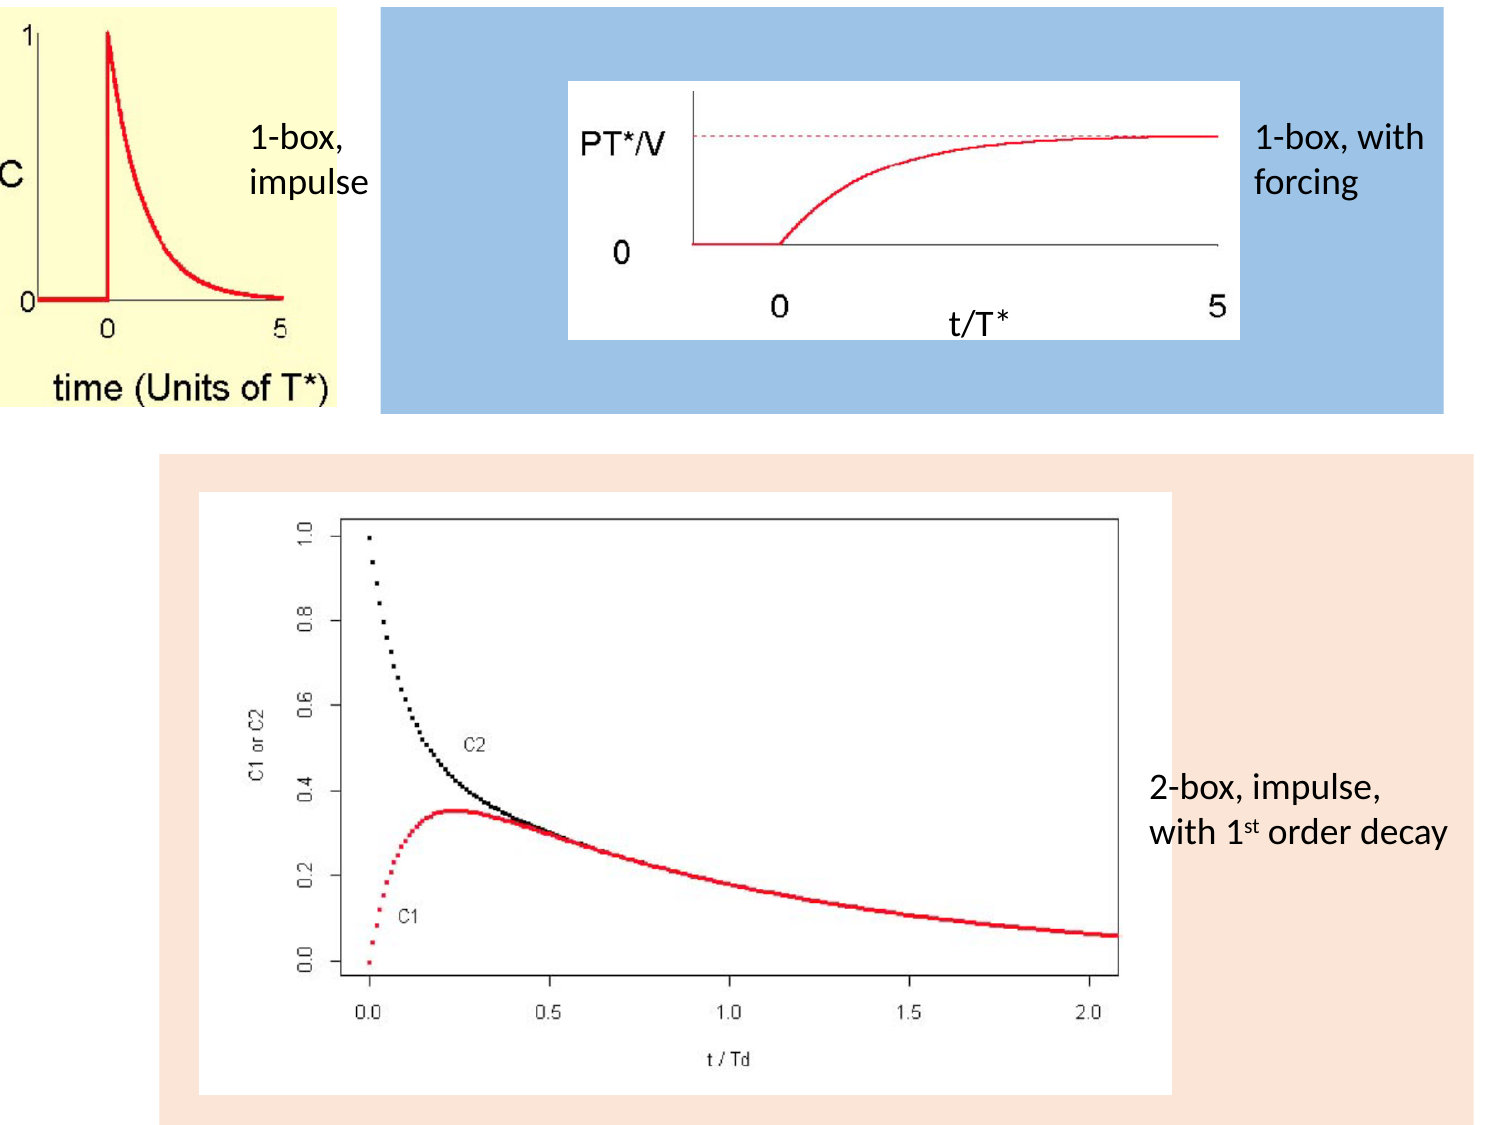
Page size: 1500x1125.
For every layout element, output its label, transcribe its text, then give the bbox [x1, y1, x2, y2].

text_box t/T* [933, 340, 1135, 352]
text_box [380, 6, 1445, 415]
picture [199, 492, 1172, 1095]
text_box 2-box, impulse, with 1st order decay [1172, 754, 1474, 860]
picture [0, 6, 337, 414]
text_box 1-box, impulse [337, 104, 439, 210]
picture [568, 81, 1240, 340]
text_box [158, 453, 1475, 1125]
text_box 1-box, with forcing [1240, 104, 1444, 210]
